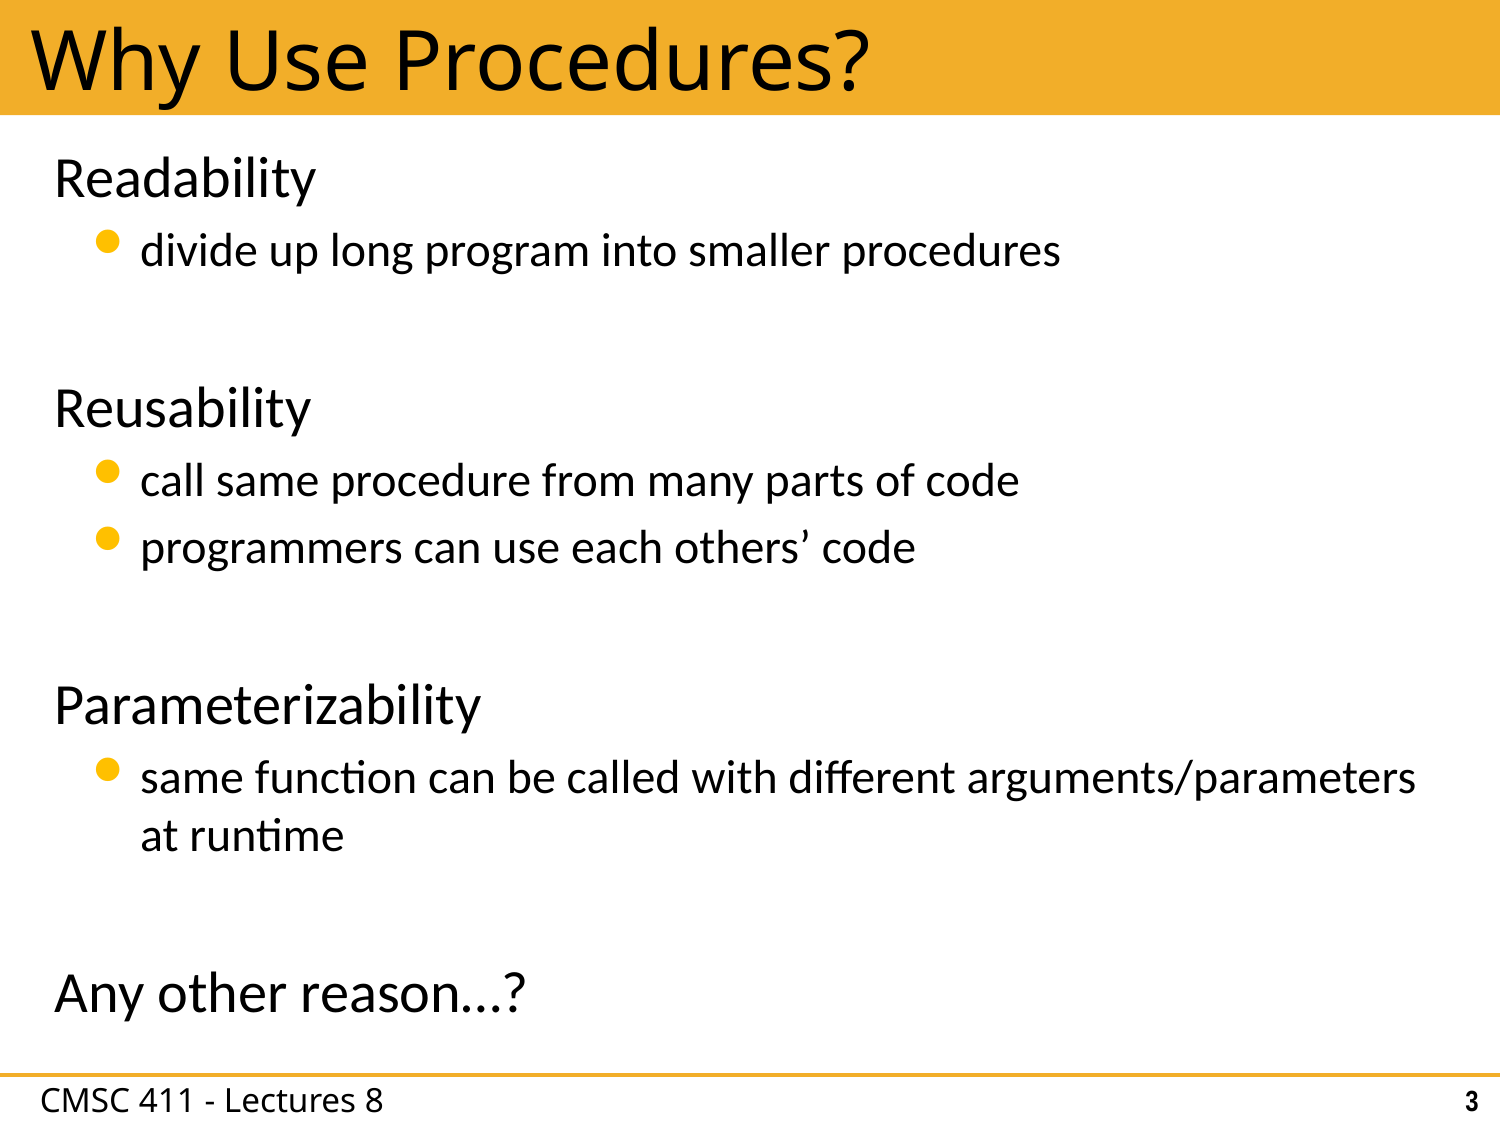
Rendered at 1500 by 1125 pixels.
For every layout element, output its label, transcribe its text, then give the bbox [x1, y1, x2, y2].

title Why Use Procedures? [0, 0, 1500, 116]
slide_number 3 [1430, 1074, 1494, 1125]
list Readability divide up long program into smaller procedures Reusability call same procedure from many parts of code programmers can use each others’ code Parameterizability same function can be called with different arguments/parameters at runtime Any other reason…? [24, 115, 1463, 1051]
